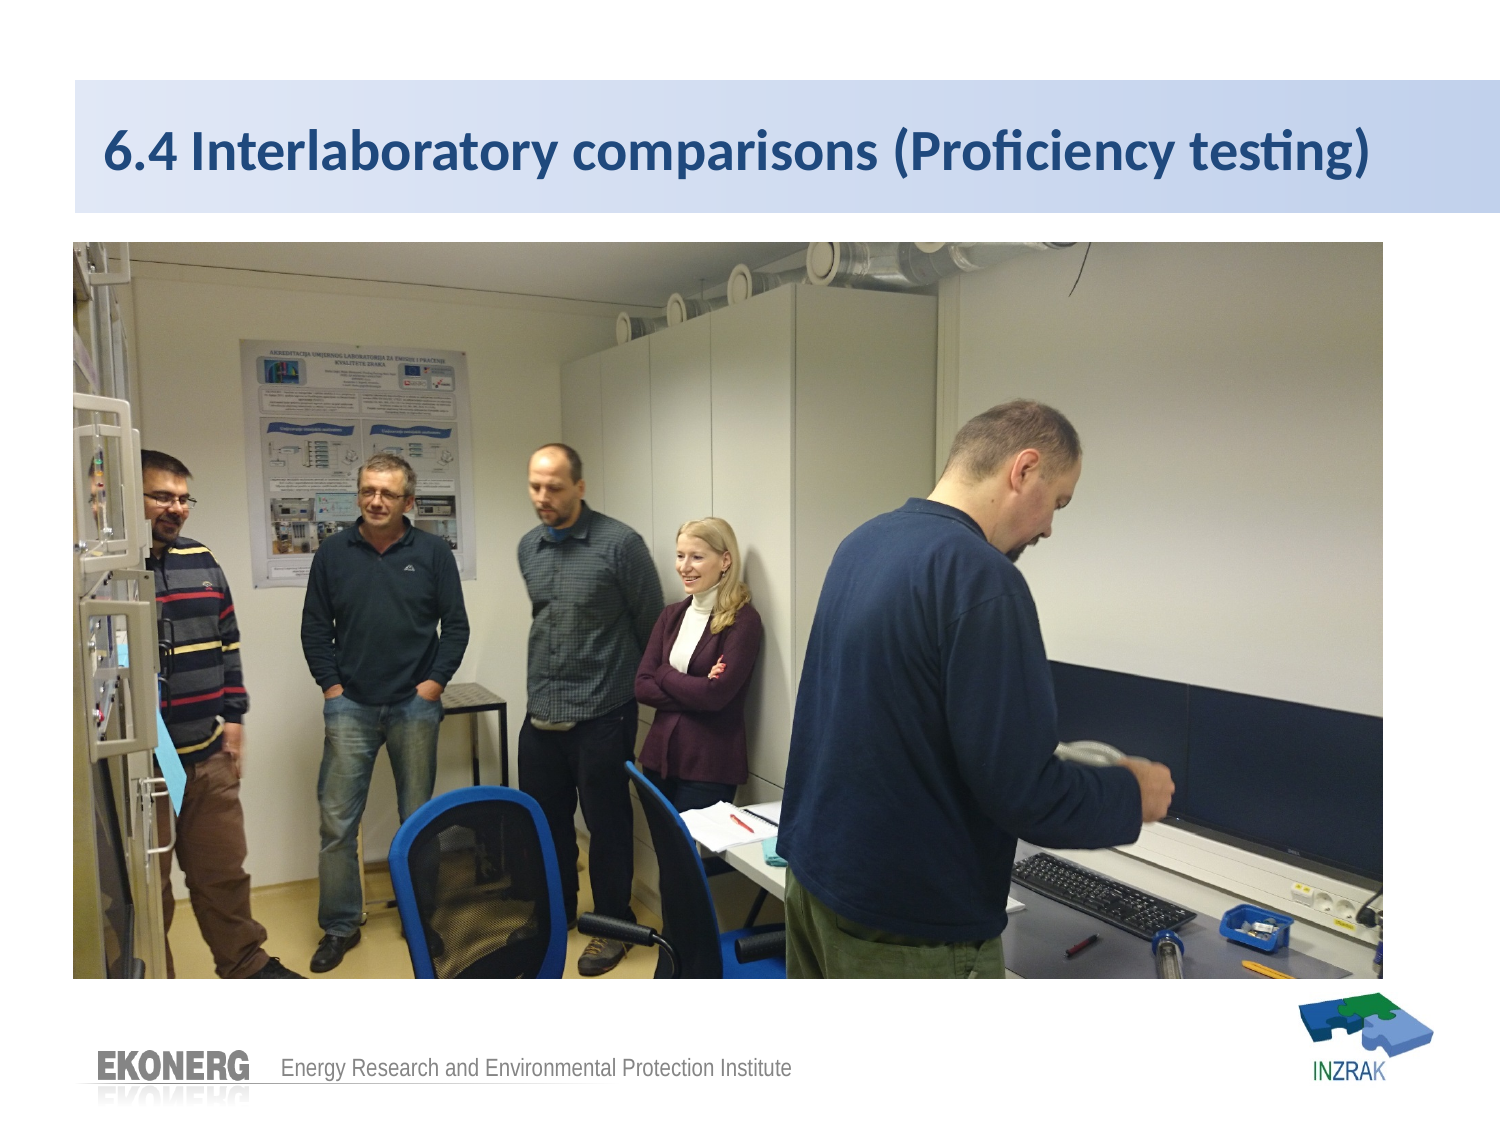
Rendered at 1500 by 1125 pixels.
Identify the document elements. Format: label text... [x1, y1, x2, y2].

picture [1298, 992, 1434, 1088]
picture [73, 242, 1383, 979]
title 6.4 Interlaboratory comparisons (Proficiency testing) [75, 80, 1500, 213]
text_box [61, 1038, 880, 1112]
